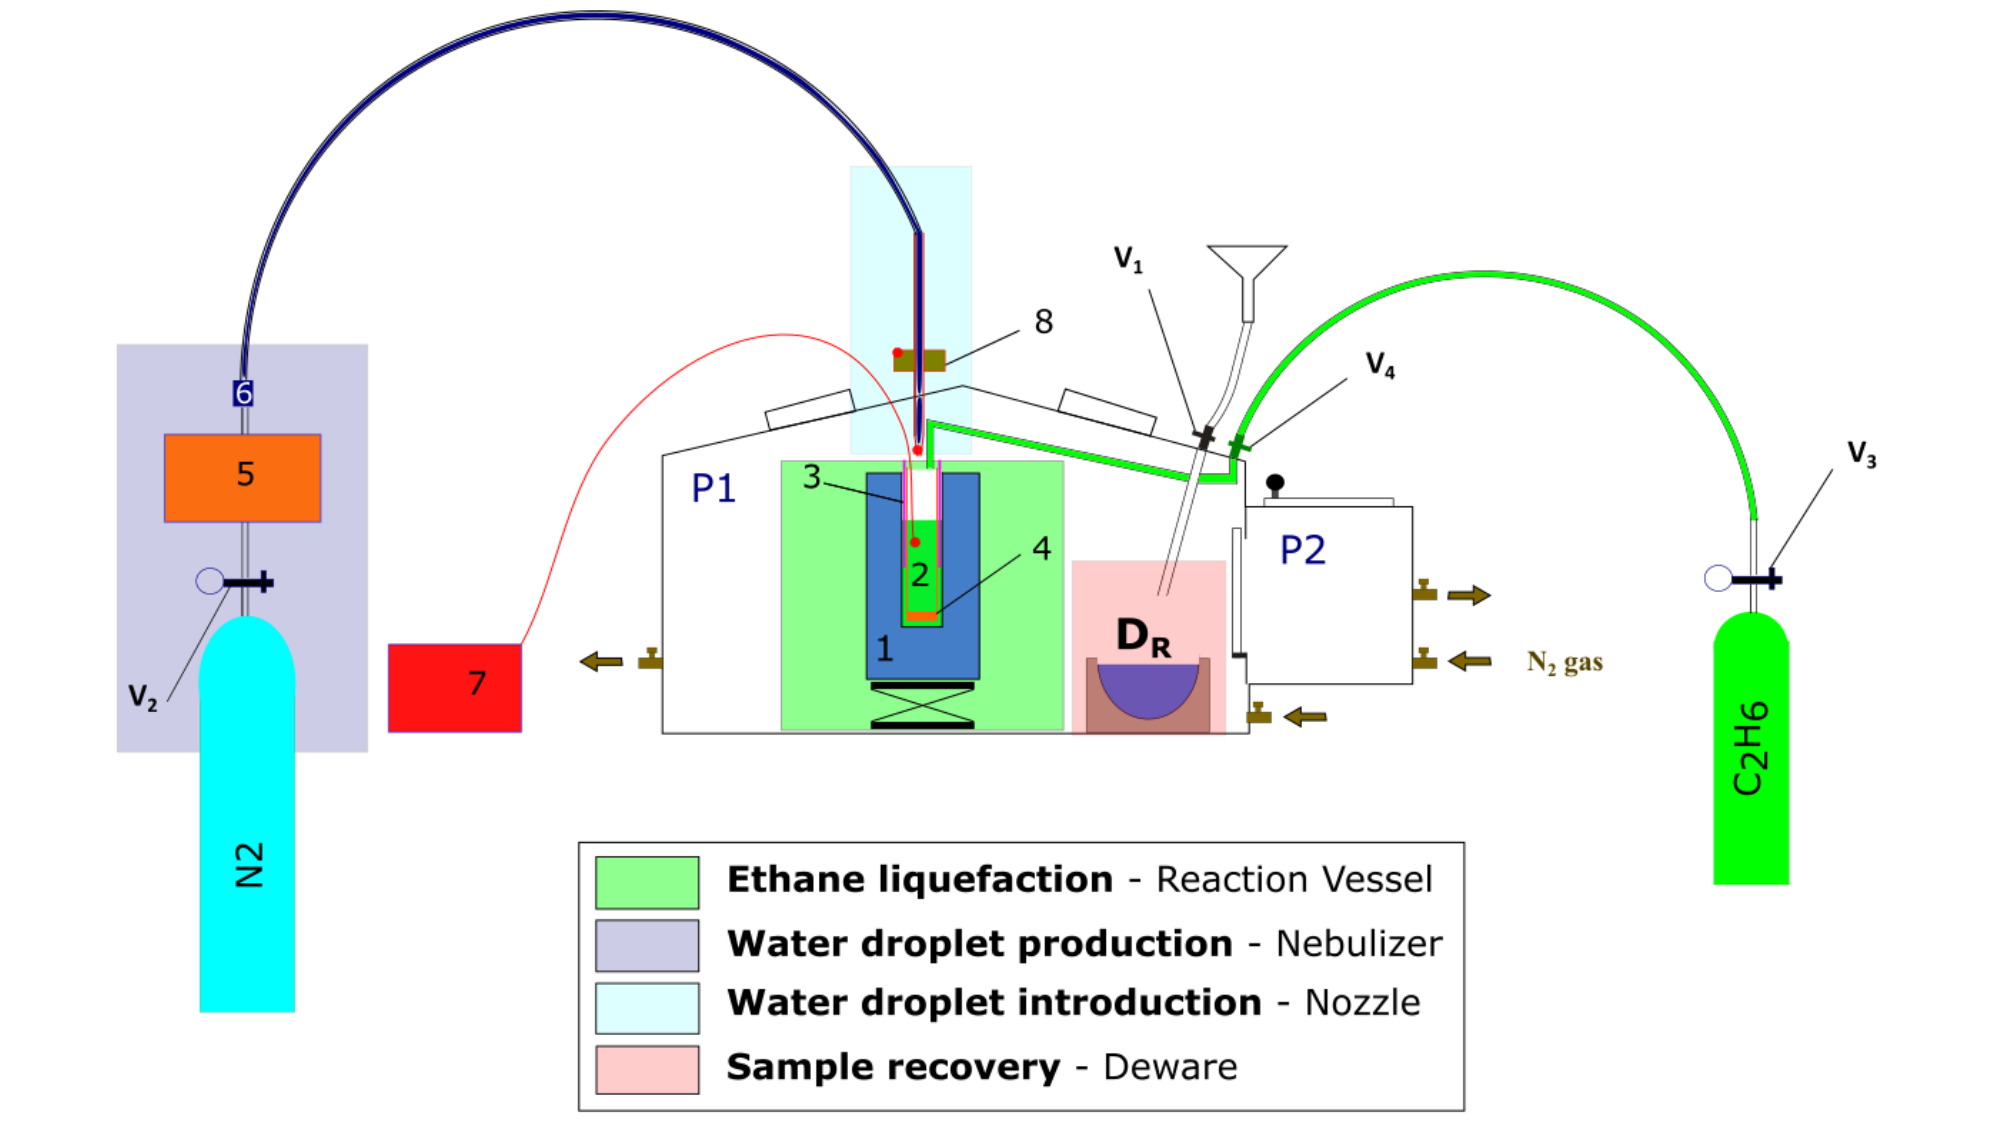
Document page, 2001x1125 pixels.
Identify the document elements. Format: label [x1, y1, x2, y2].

picture [106, 0, 1893, 1125]
